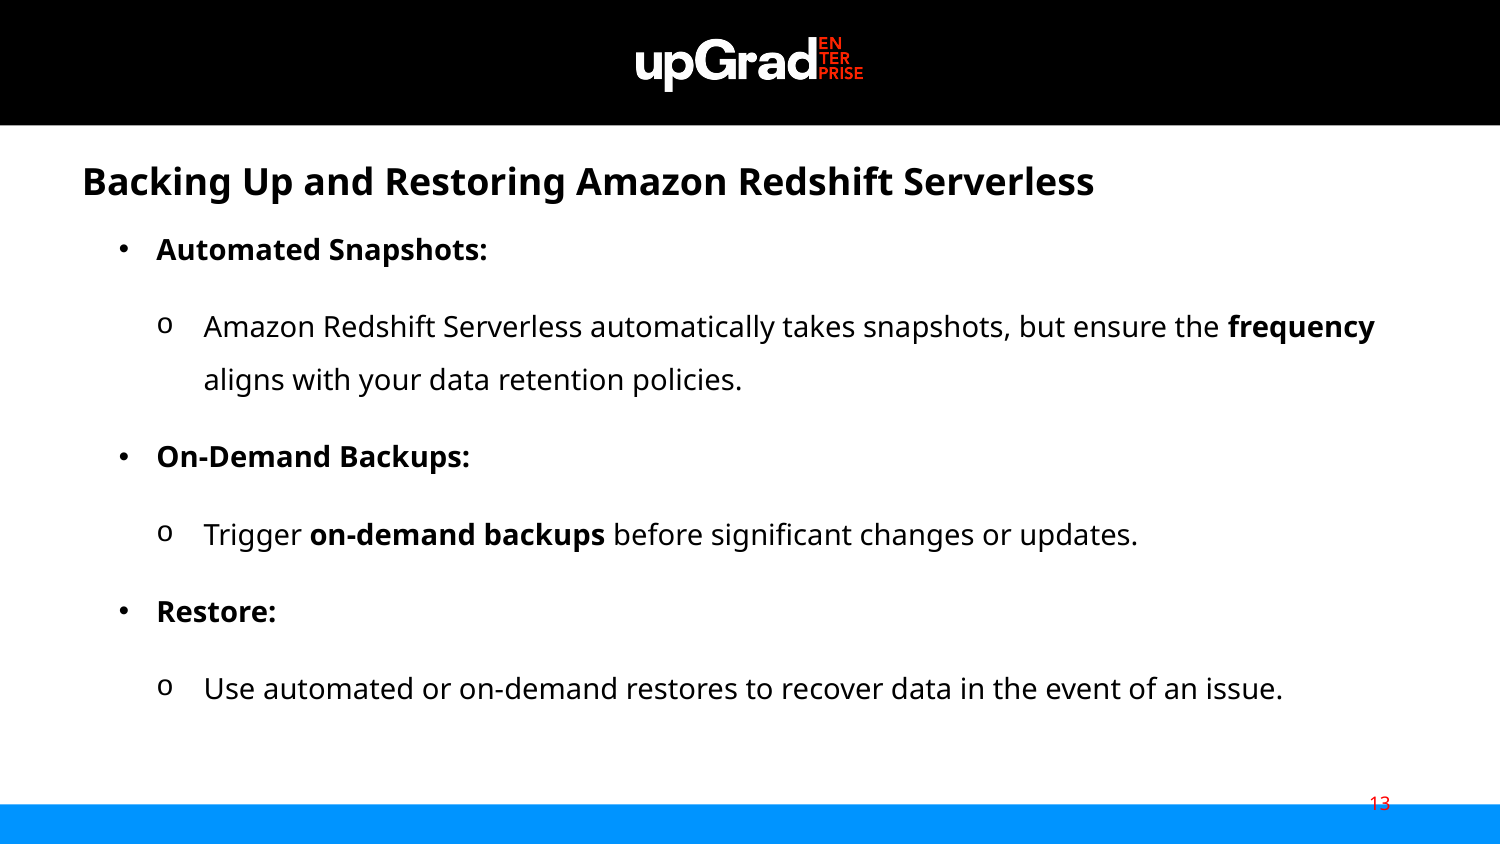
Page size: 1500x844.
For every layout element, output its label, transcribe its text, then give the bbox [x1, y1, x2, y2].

text_box Automated Snapshots: Amazon Redshift Serverless automatically takes snapshots, but ensure the frequency aligns with your data retention policies. On-Demand Backups: Trigger on-demand backups before significant changes or updates. Restore: Use automated or on-demand restores to recover data in the event of an issue. [66, 206, 1461, 713]
slide_number 13 [1068, 782, 1406, 828]
list Backing Up and Restoring Amazon Redshift Serverless [66, 127, 1422, 206]
picture [636, 37, 863, 92]
